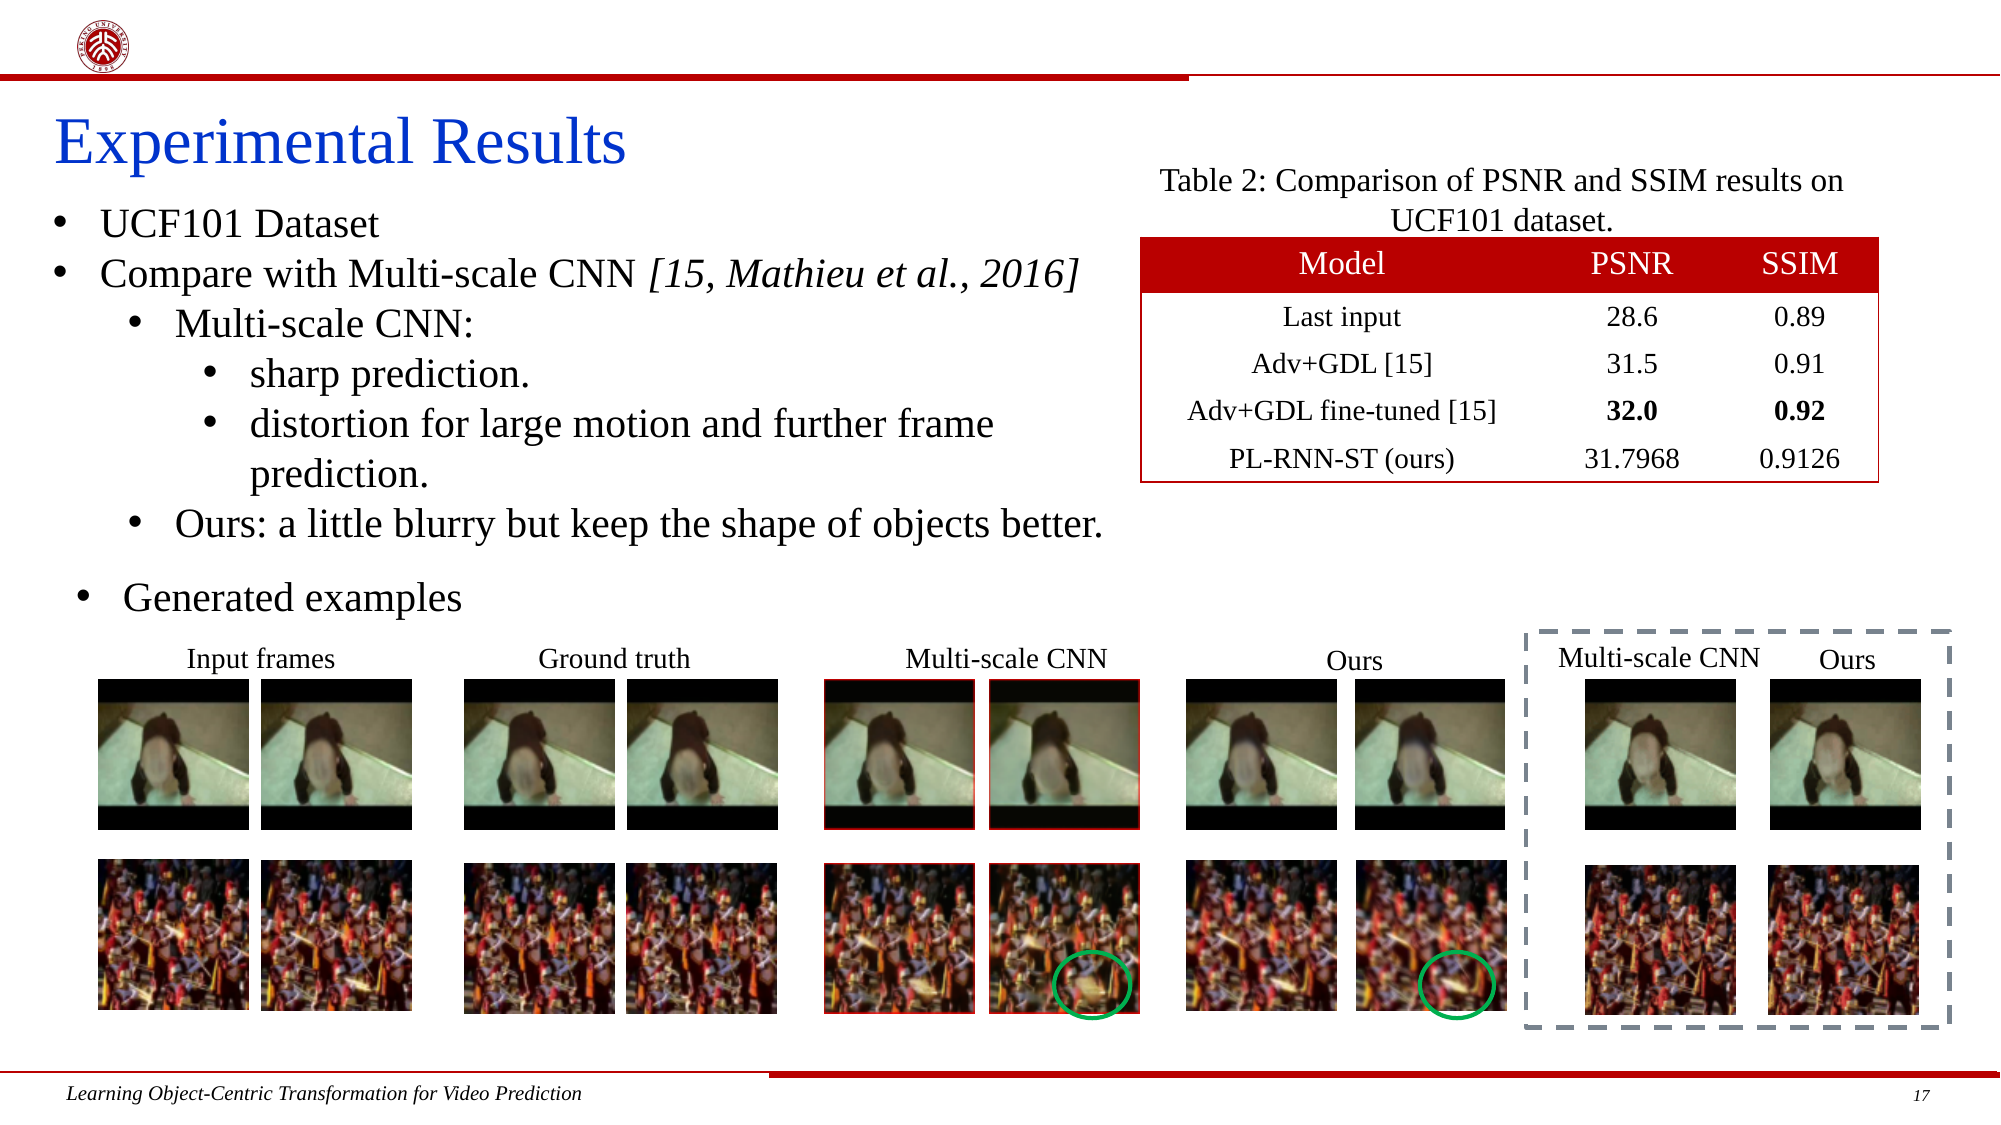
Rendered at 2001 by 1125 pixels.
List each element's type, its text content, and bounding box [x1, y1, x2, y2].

table_cell 0.9126 [1721, 435, 1878, 481]
picture [77, 20, 129, 73]
table_cell Adv+GDL [15] [1185, 340, 1543, 387]
table_cell 0.92 [1721, 387, 1878, 435]
table_cell 0.91 [1721, 340, 1878, 387]
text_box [61, 562, 1955, 1028]
table_cell 32.0 [1543, 387, 1721, 435]
table_cell 31.5 [1543, 340, 1721, 387]
table_cell Adv+GDL fine-tuned [15] [1185, 387, 1543, 435]
table_cell 28.6 [1543, 293, 1721, 340]
table_cell 0.89 [1721, 293, 1878, 340]
table_cell PL-RNN-ST (ours) [1185, 435, 1543, 481]
text_box UCF101 Dataset Compare with Multi-scale CNN [15, Mathieu et al., 2016] Multi-scale CNN: sharp prediction. distortion for large motion and further frame prediction. Ours: a little blurry but keep the shape of objects better. [38, 188, 1185, 554]
table_header SSIM [1721, 238, 1878, 293]
table_cell 31.7968 [1543, 435, 1721, 481]
text_box Table 2: Comparison of PSNR and SSIM results on UCF101 dataset. [1133, 150, 1872, 246]
table_cell Last input [1185, 293, 1543, 340]
list Experimental Results [40, 90, 1921, 175]
table_header Model [1185, 246, 1543, 293]
table_header PSNR [1543, 246, 1721, 293]
